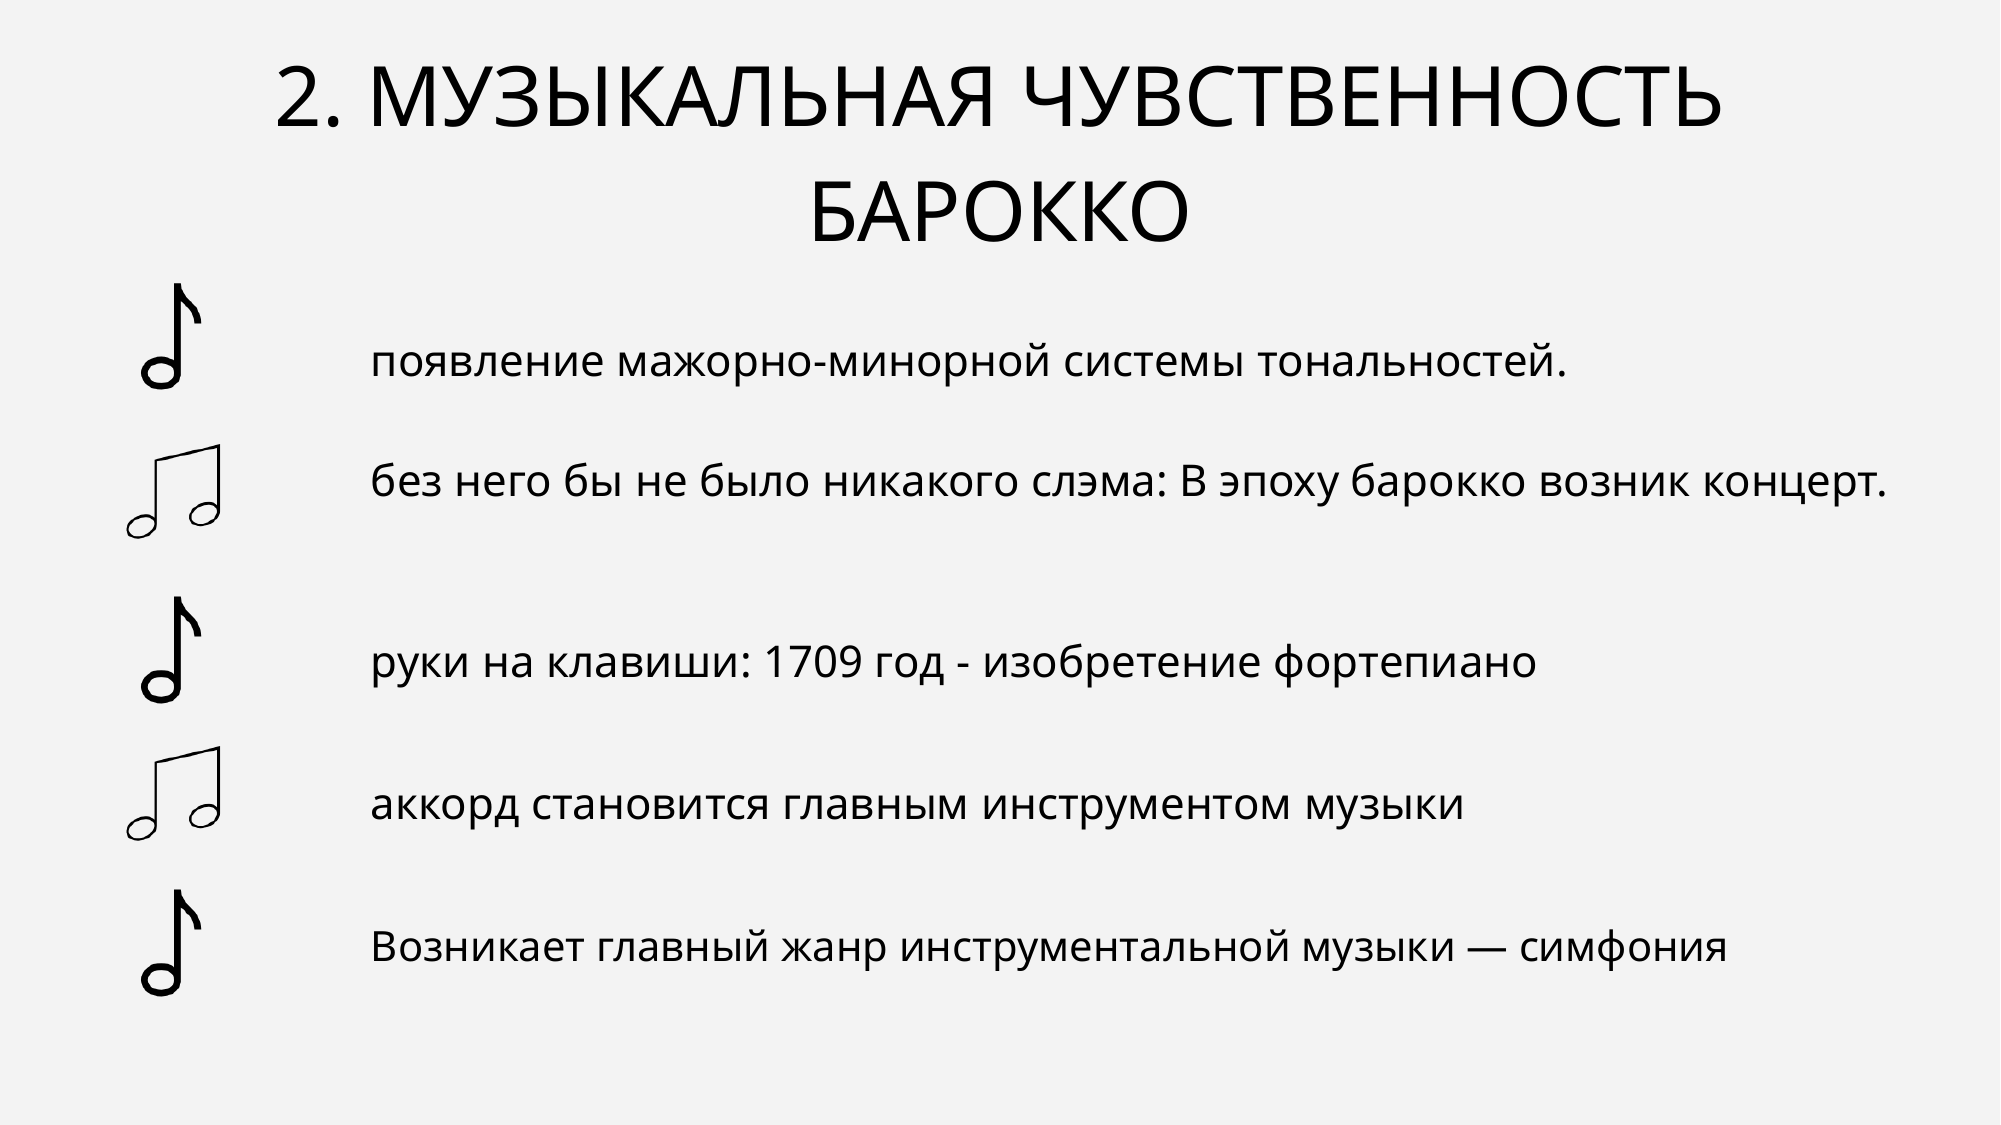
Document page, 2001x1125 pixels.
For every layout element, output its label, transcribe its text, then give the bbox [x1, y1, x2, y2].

picture [110, 585, 239, 714]
text_box без него бы не было никакого слэма: В эпоху барокко возник концерт. [355, 429, 1921, 520]
picture [110, 271, 239, 401]
text_box Возникает главный жанр инструментальной музыки — симфония [355, 904, 1758, 985]
text_box руки на клавиши: 1709 год - изобретение фортепиано [355, 610, 1834, 701]
picture [110, 727, 239, 856]
text_box аккорд становится главным инструментом музыки [355, 752, 1560, 844]
picture [110, 878, 239, 1007]
picture [110, 425, 239, 554]
text_box появление мажорно-минорной системы тональностей. [355, 309, 1804, 401]
title 2. МУЗЫКАЛЬНАЯ ЧУВСТВЕННОСТЬ БАРОККО [93, 34, 1907, 252]
